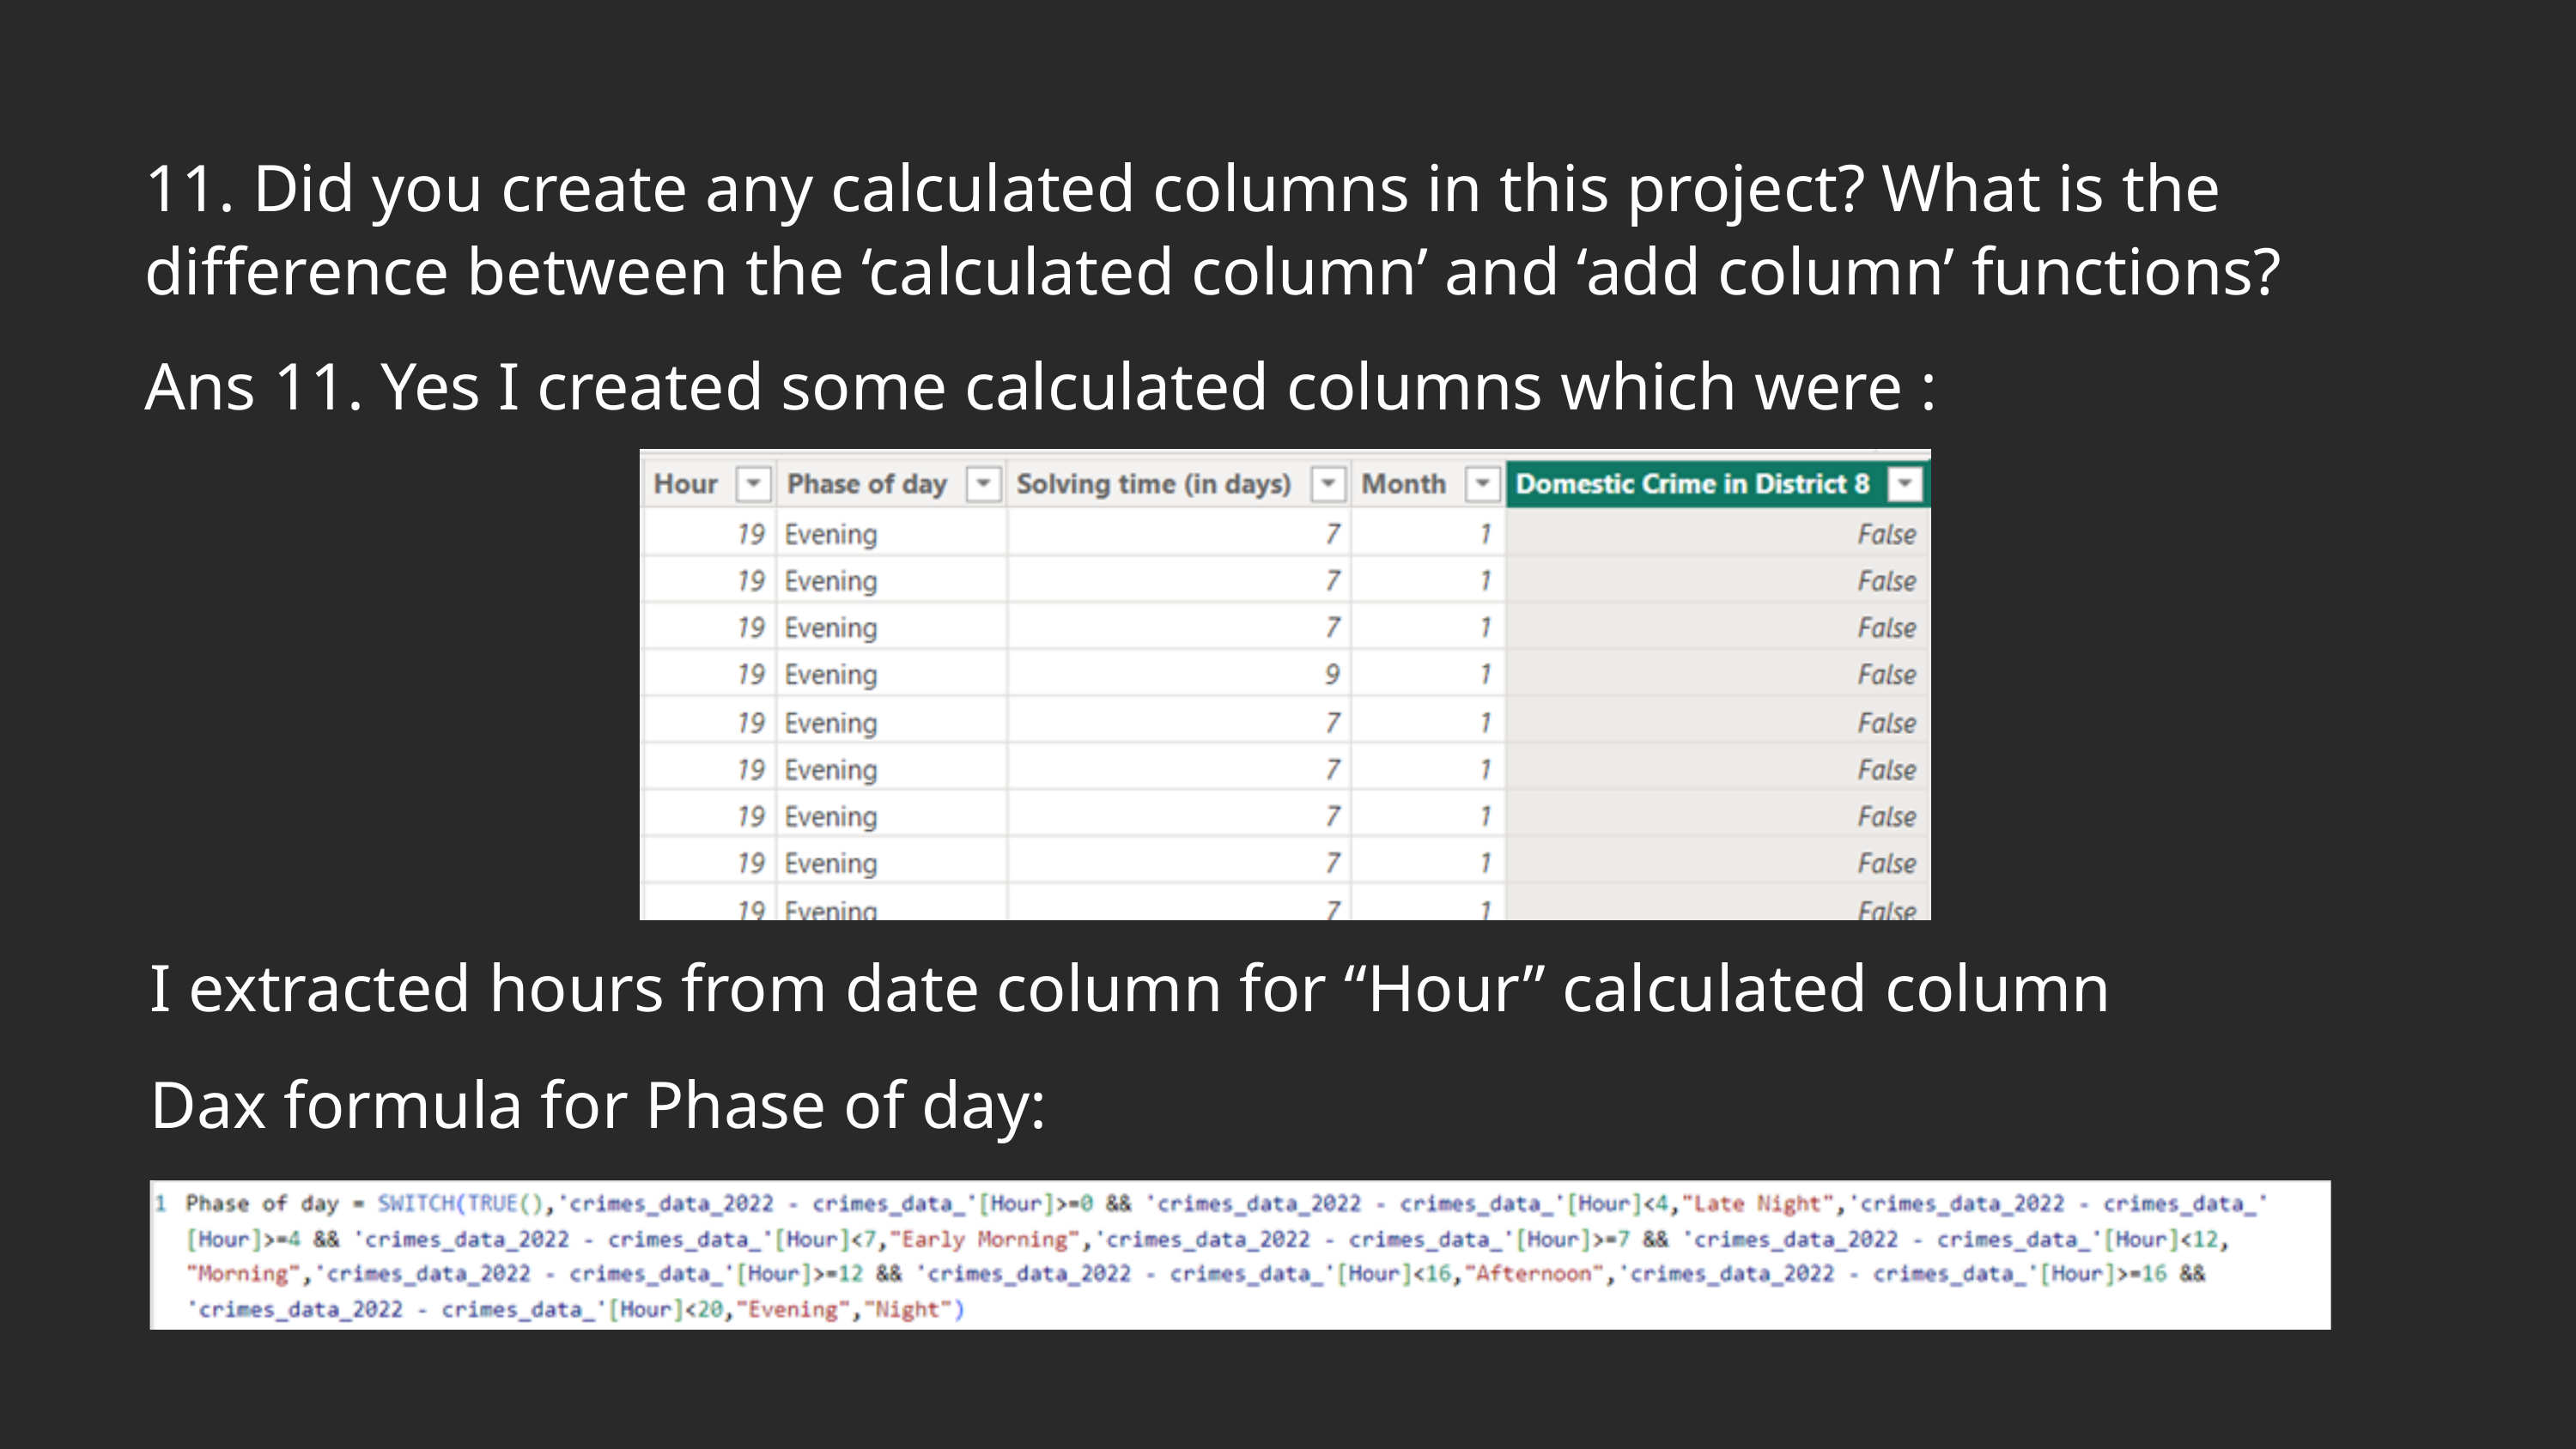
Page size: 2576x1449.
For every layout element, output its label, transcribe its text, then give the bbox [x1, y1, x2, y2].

text_box 11. Did you create any calculated columns in this project? What is the difference between the ‘calculated column’ and ‘add column’ functions? [144, 140, 2533, 308]
text_box [640, 449, 1931, 920]
text_box [149, 1180, 2331, 1330]
text_box I extracted hours from date column for “Hour” calculated column [149, 947, 2432, 1025]
text_box Dax formula for Phase of day: [149, 1064, 2432, 1142]
text_box Ans 11. Yes I created some calculated columns which were : [144, 345, 2427, 423]
